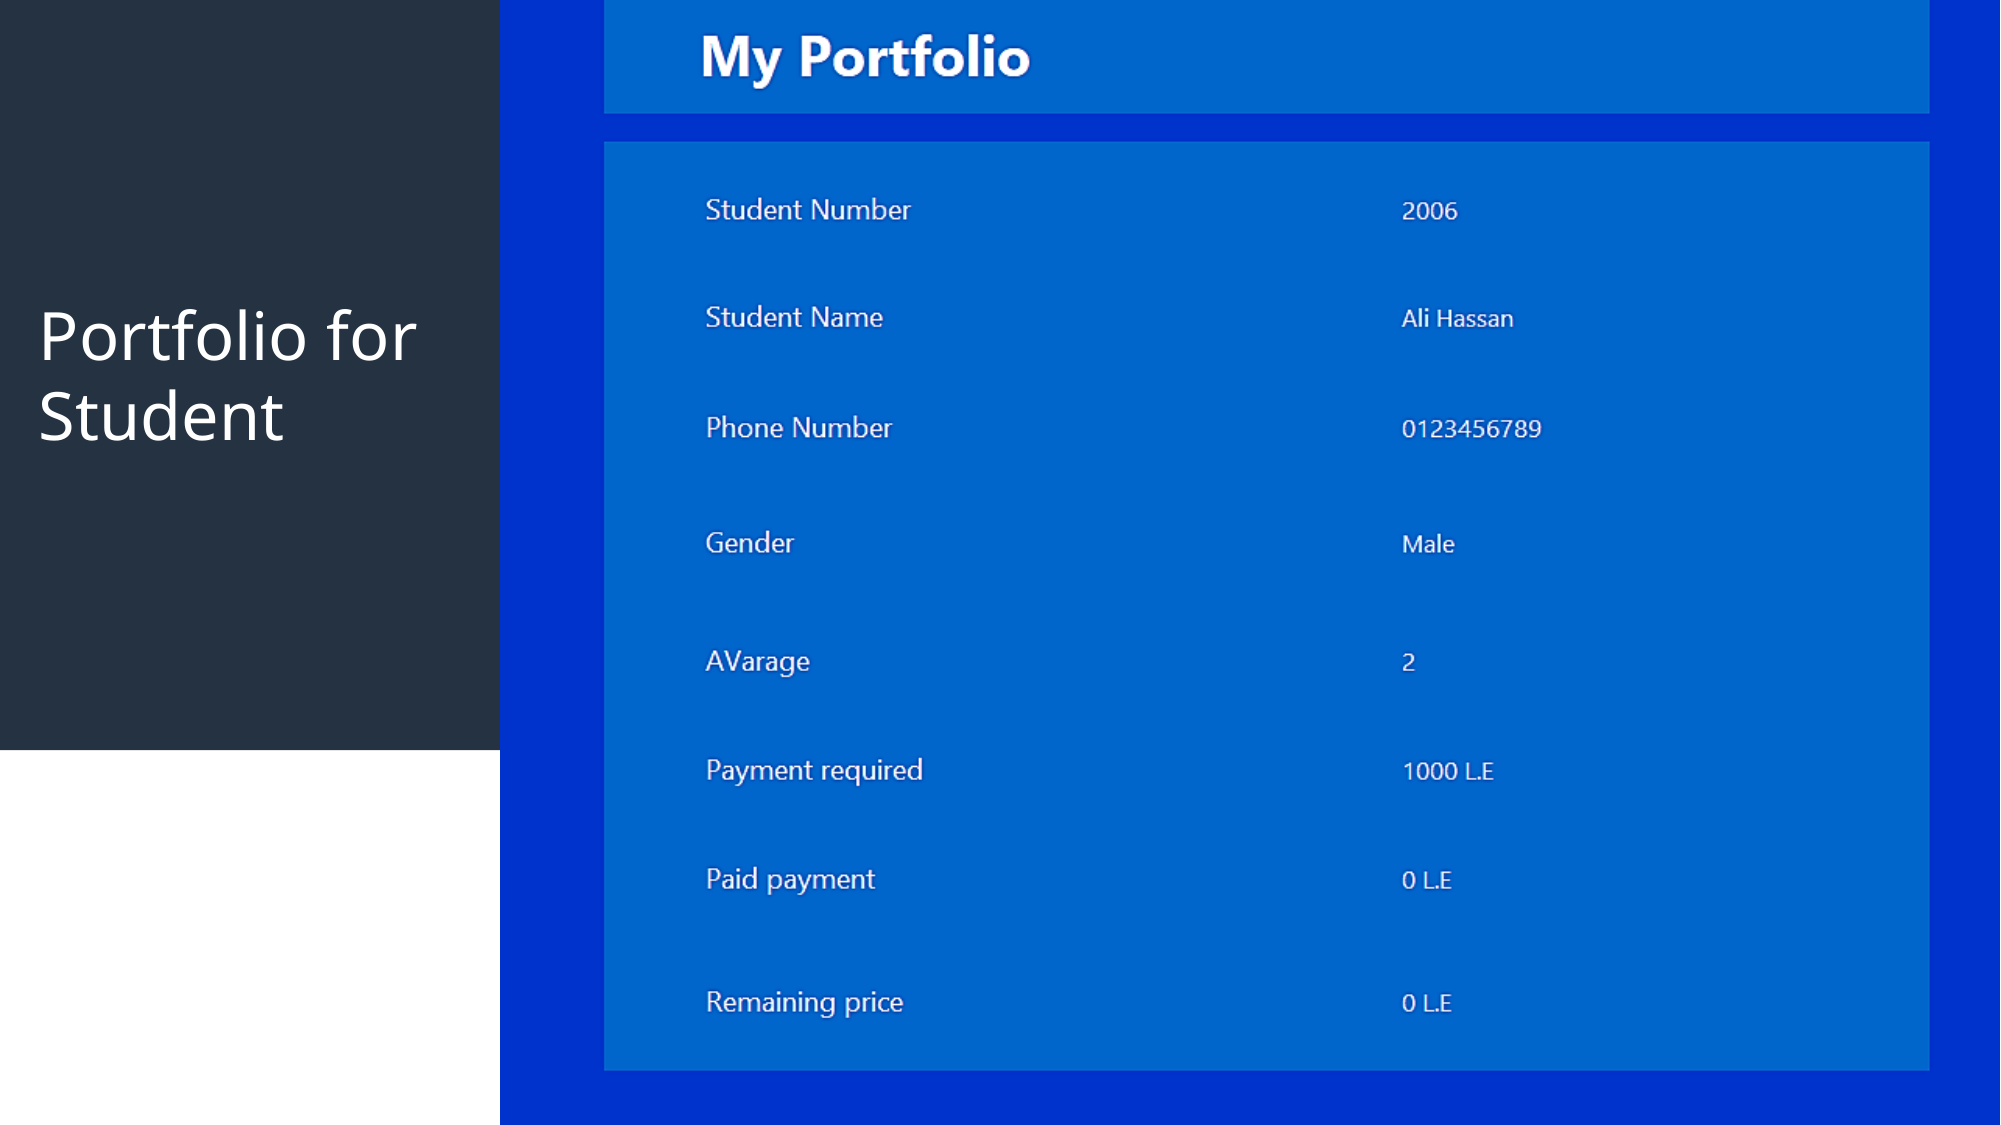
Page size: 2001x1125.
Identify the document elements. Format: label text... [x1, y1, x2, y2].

text_box [0, 751, 499, 1125]
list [499, 0, 2000, 1125]
text_box [0, 0, 499, 751]
title Portfolio for Student [23, 65, 456, 683]
